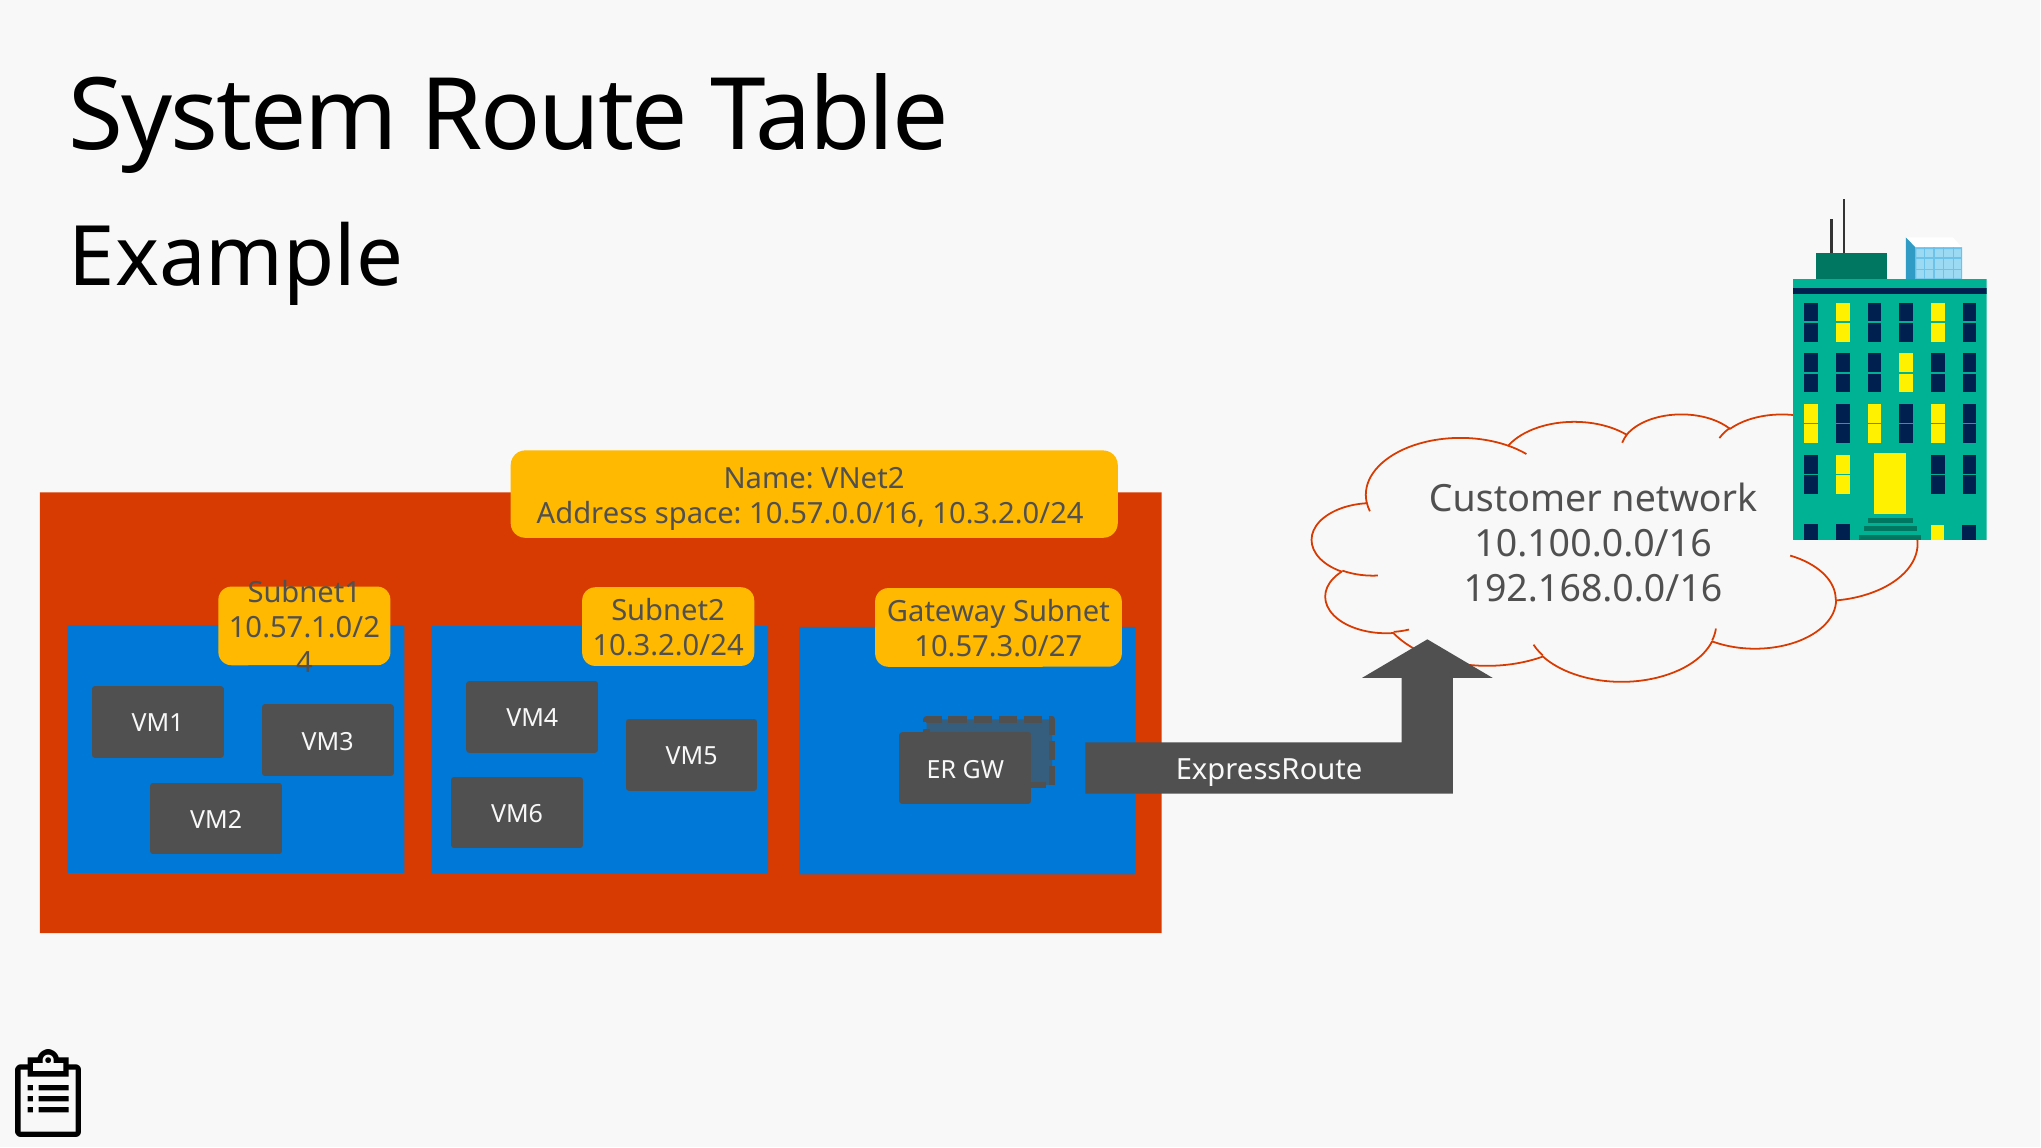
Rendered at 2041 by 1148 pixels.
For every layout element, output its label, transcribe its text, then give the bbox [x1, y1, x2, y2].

list Example [1987, 198, 1996, 321]
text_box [39, 198, 1987, 934]
picture [4, 1049, 92, 1137]
title System Route Table [45, 48, 1996, 198]
